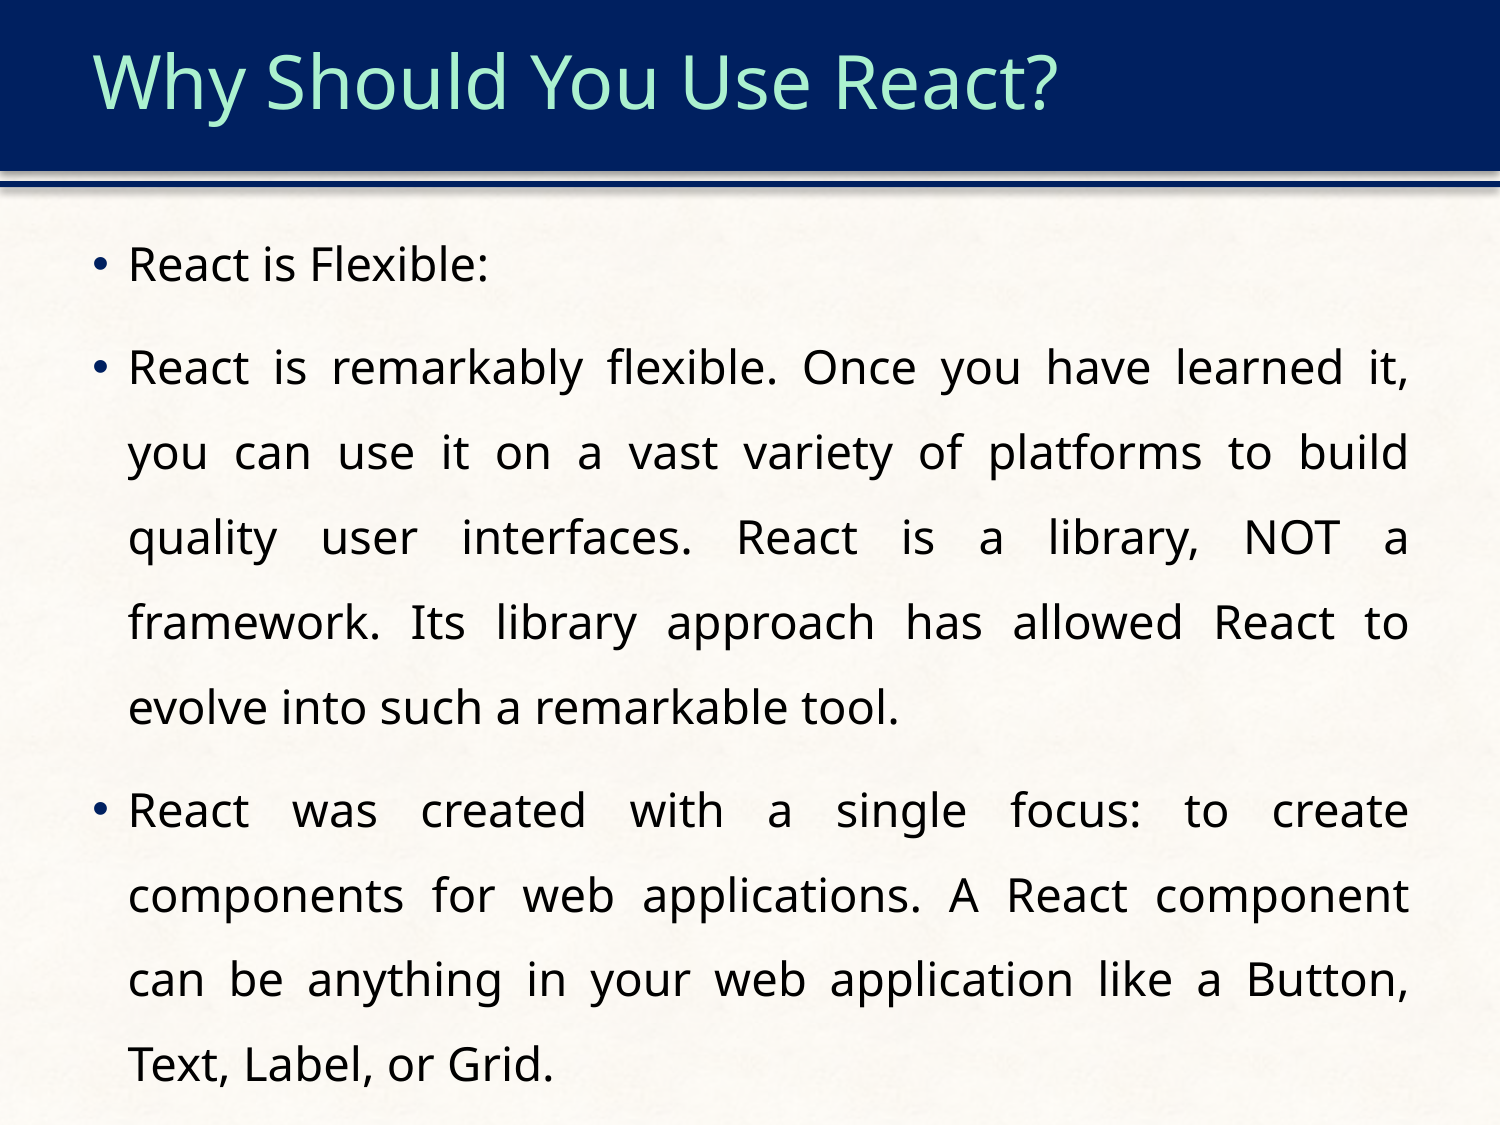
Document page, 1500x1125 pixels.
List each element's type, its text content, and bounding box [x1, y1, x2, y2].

title Why Should You Use React? [77, 0, 1500, 171]
list React is Flexible: React is remarkably flexible. Once you have learned it, you can use it on a vast variety of platforms to build quality user interfaces. React is a library, NOT a framework. Its library approach has allowed React to evolve into such a remarkable tool. React was created with a single focus: to create components for web applications. A React component can be anything in your web application like a Button, Text, Label, or Grid. [77, 198, 1428, 1108]
